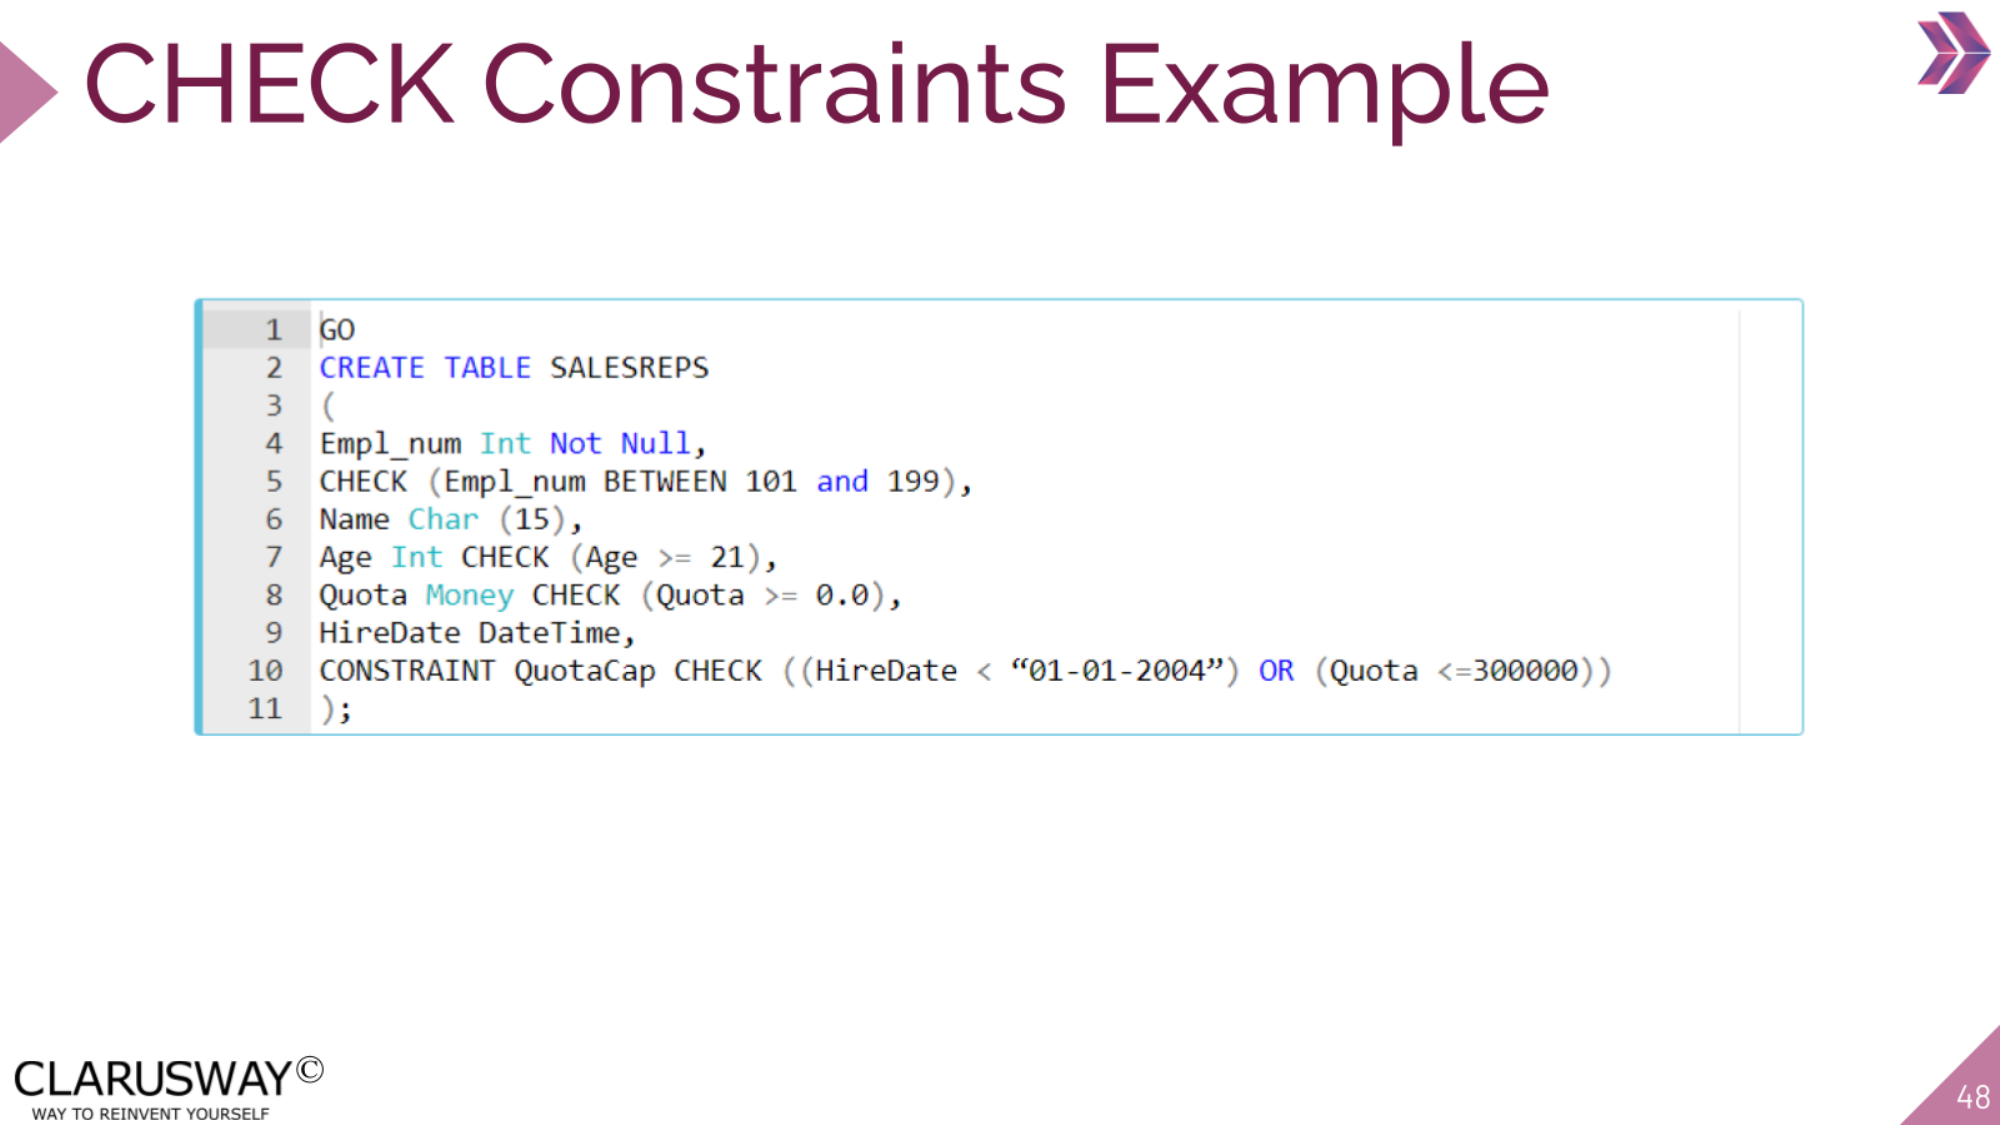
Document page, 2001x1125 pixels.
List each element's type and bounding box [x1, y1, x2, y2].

list [0, 0, 2000, 1125]
